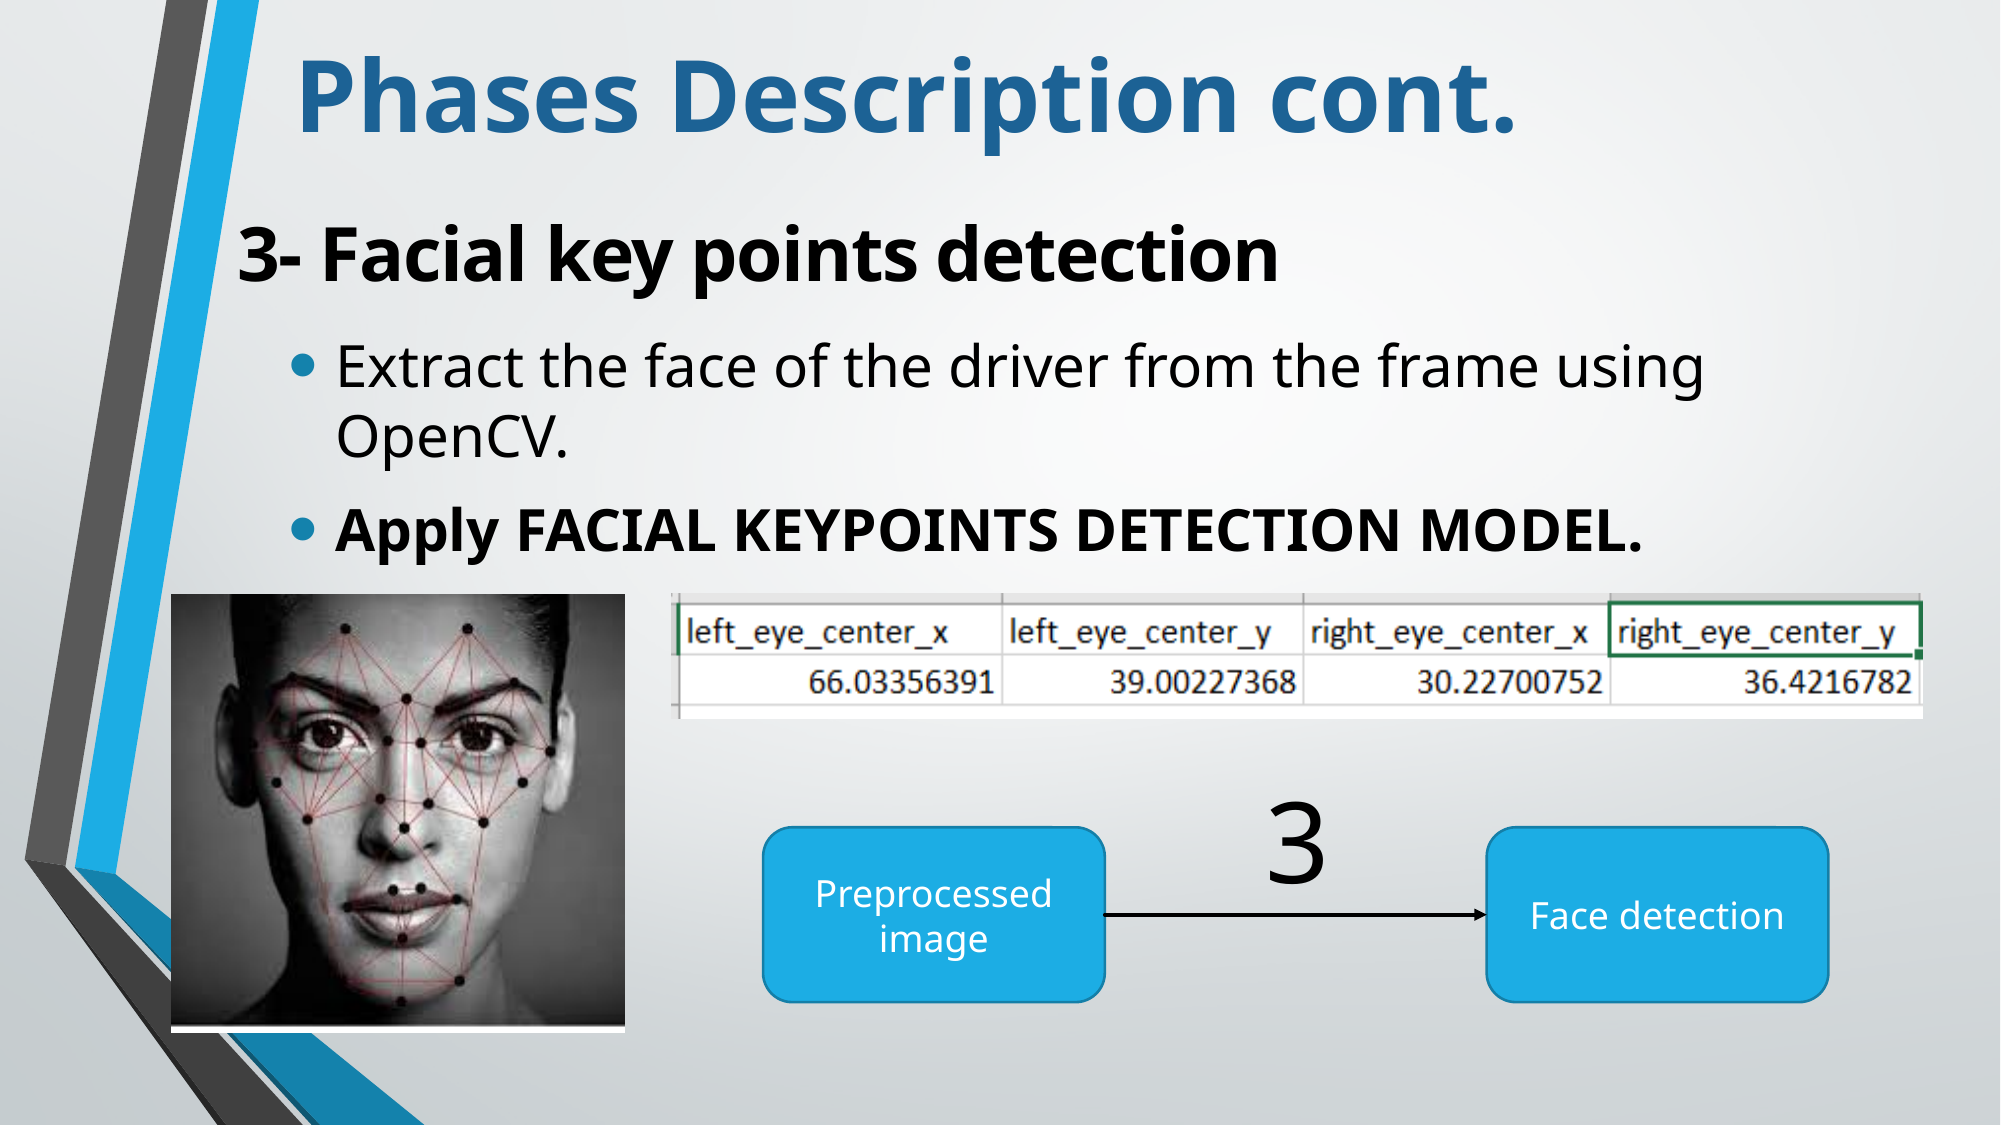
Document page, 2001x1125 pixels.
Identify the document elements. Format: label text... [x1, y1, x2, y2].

text_box Preprocessed image [761, 825, 1107, 1004]
text_box 3- Facial key points detection [222, 209, 2000, 306]
picture [671, 593, 1924, 720]
text_box Extract the face of the driver from the frame using OpenCV. Apply FACIAL KEYPOINTS DETECTION MODEL. [273, 321, 1779, 507]
picture [171, 594, 625, 1033]
text_box 3 [1250, 763, 1344, 914]
text_box Face detection [1485, 825, 1830, 1004]
text_box Phases Description cont. [247, 0, 1846, 152]
